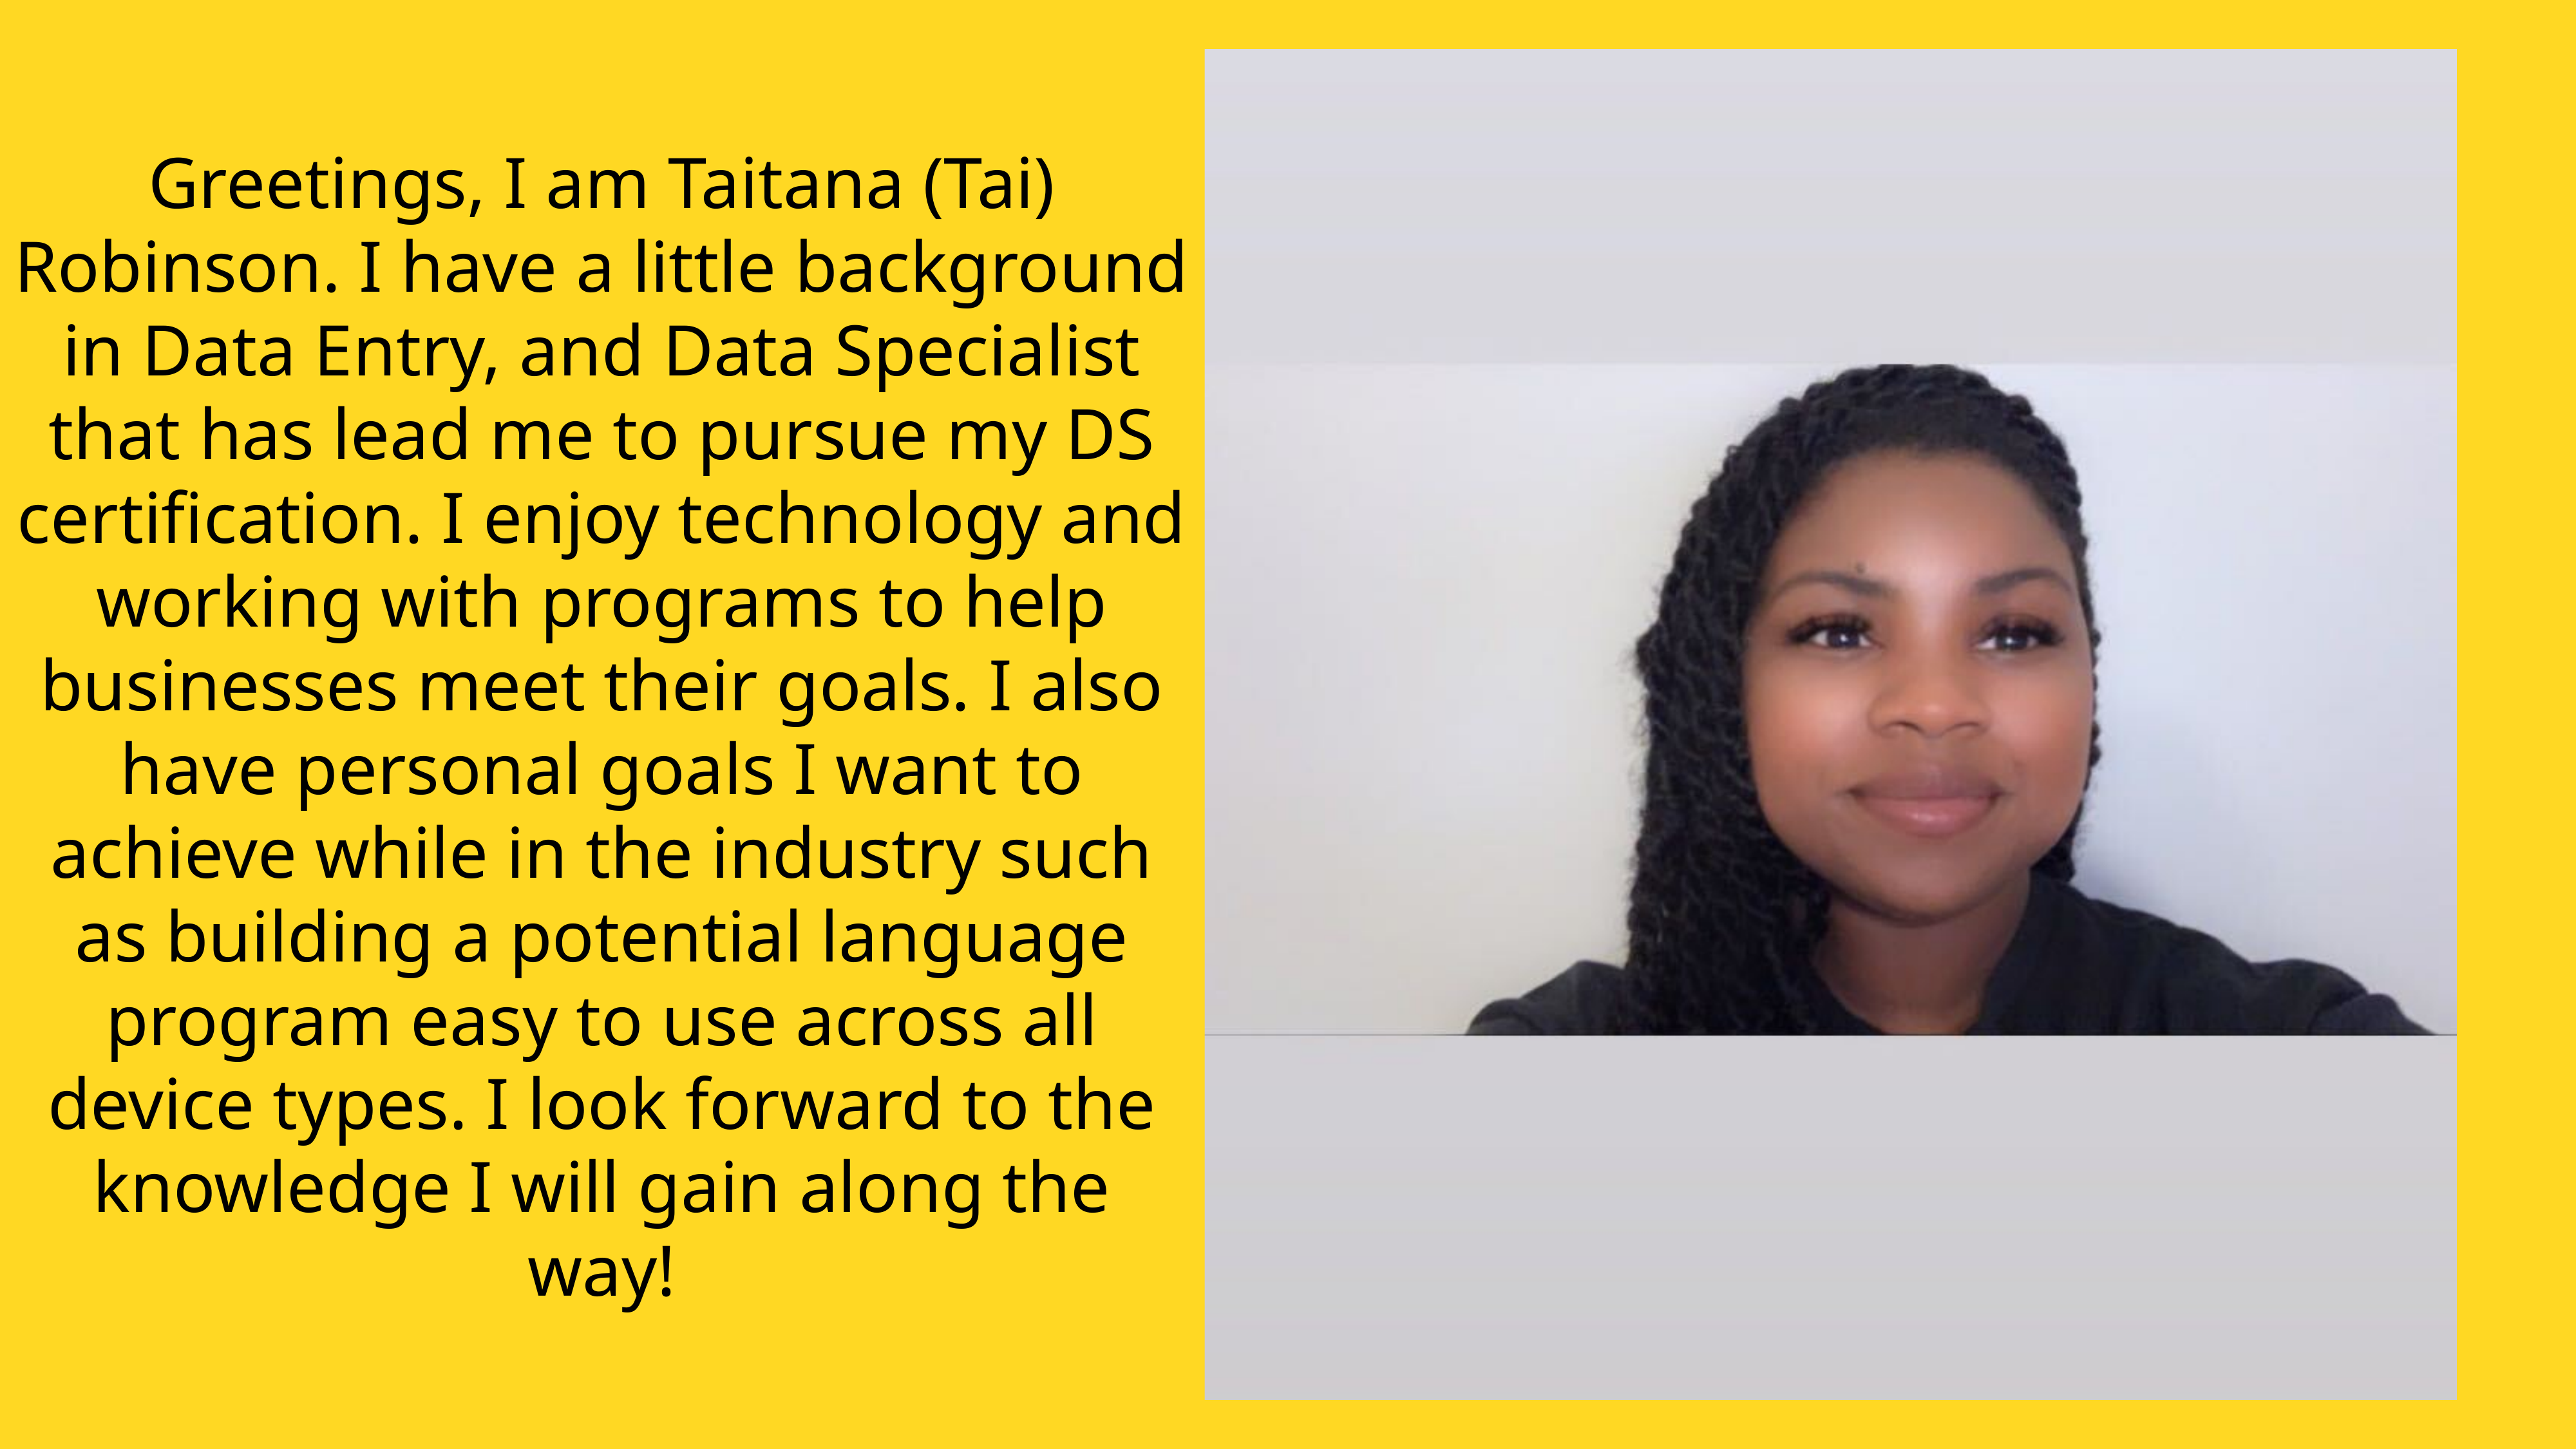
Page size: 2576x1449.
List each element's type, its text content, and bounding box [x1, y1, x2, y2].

picture [1204, 48, 2458, 1401]
text_box Greetings, I am Taitana (Tai) Robinson. I have a little background in Data Entry, and Data Specialist that has lead me to pursue my DS certification. I enjoy technology and working with programs to help businesses meet their goals. I also have personal goals I want to achieve while in the industry such as building a potential language program easy to use across all device types. I look forward to the knowledge I will gain along the way! [7, 133, 1197, 1316]
